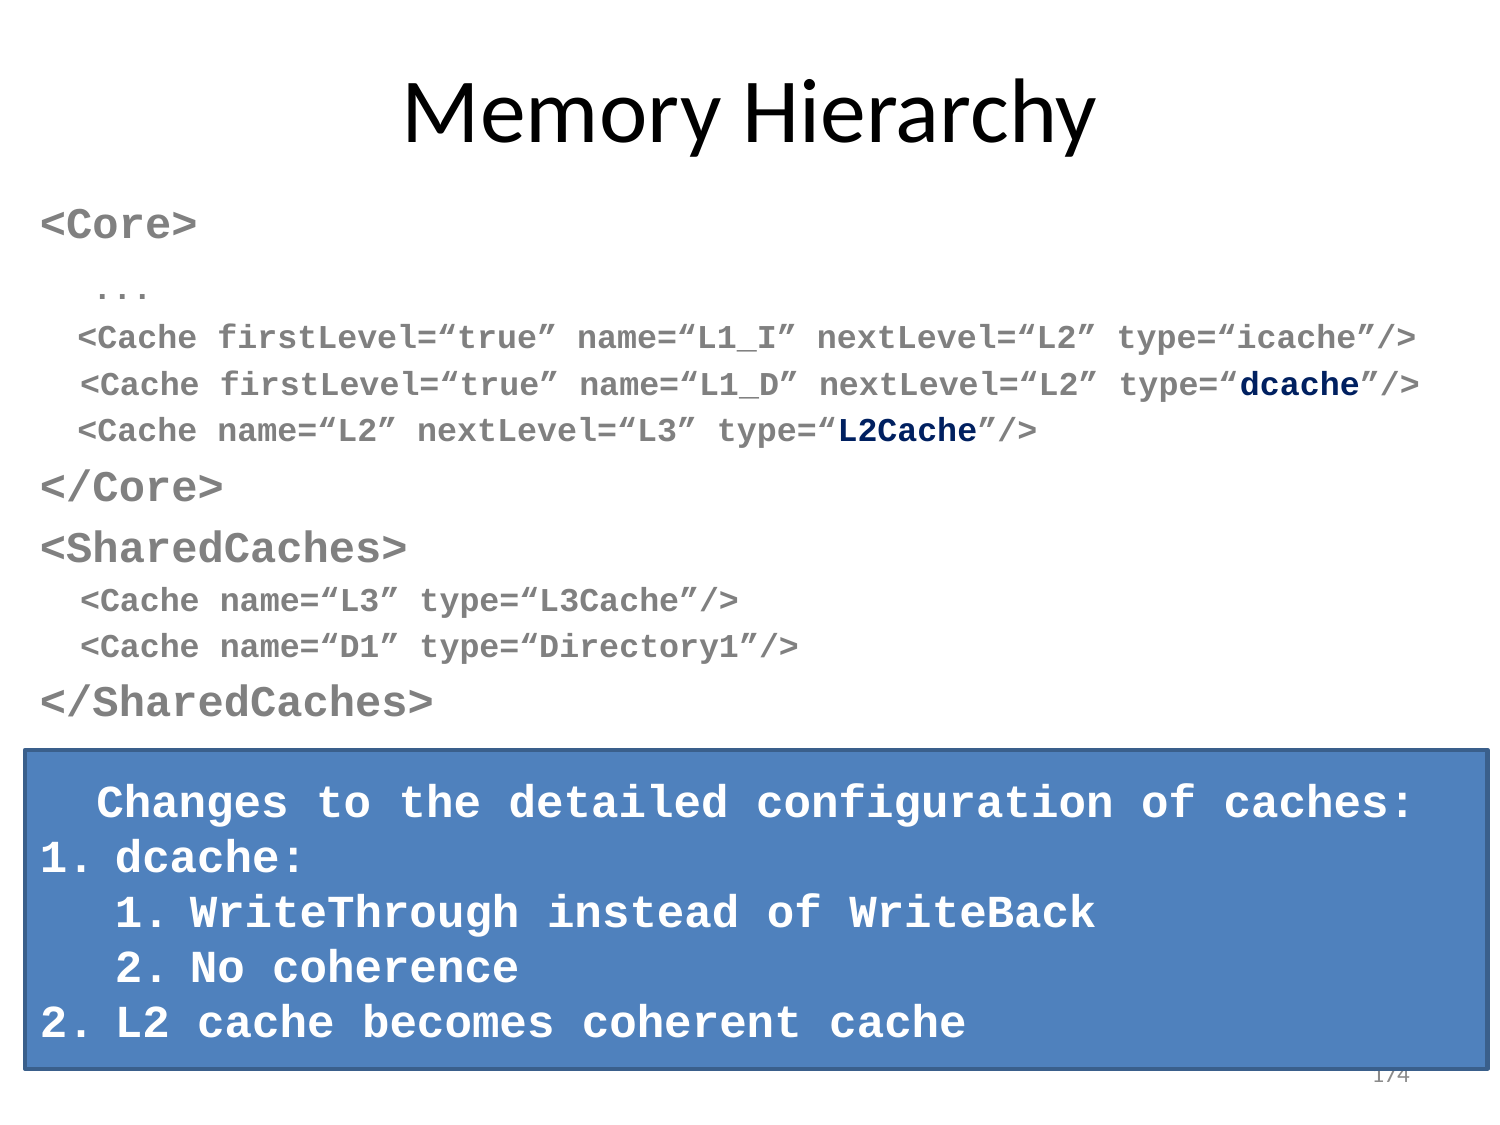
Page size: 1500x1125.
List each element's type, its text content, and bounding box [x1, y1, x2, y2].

list <Core> ... <Cache firstLevel=“true” name=“L1_I” nextLevel=“L2” type=“icache”/> <Cache firstLevel=“true” name=“L1_D” nextLevel=“L2” type=“dcache”/> <Cache name=“L2” nextLevel=“L3” type=“L2Cache”/> </Core> <SharedCaches> <Cache name=“L3” type=“L3Cache”/> <Cache name=“D1” type=“Directory1”/> </SharedCaches> [24, 187, 1500, 1125]
title Memory Hierarchy [75, 12, 1425, 187]
slide_number 174 [1074, 1071, 1425, 1103]
text_box Changes to the detailed configuration of caches: dcache: WriteThrough instead of WriteBack No coherence L2 cache becomes coherent cache [23, 748, 1490, 1071]
